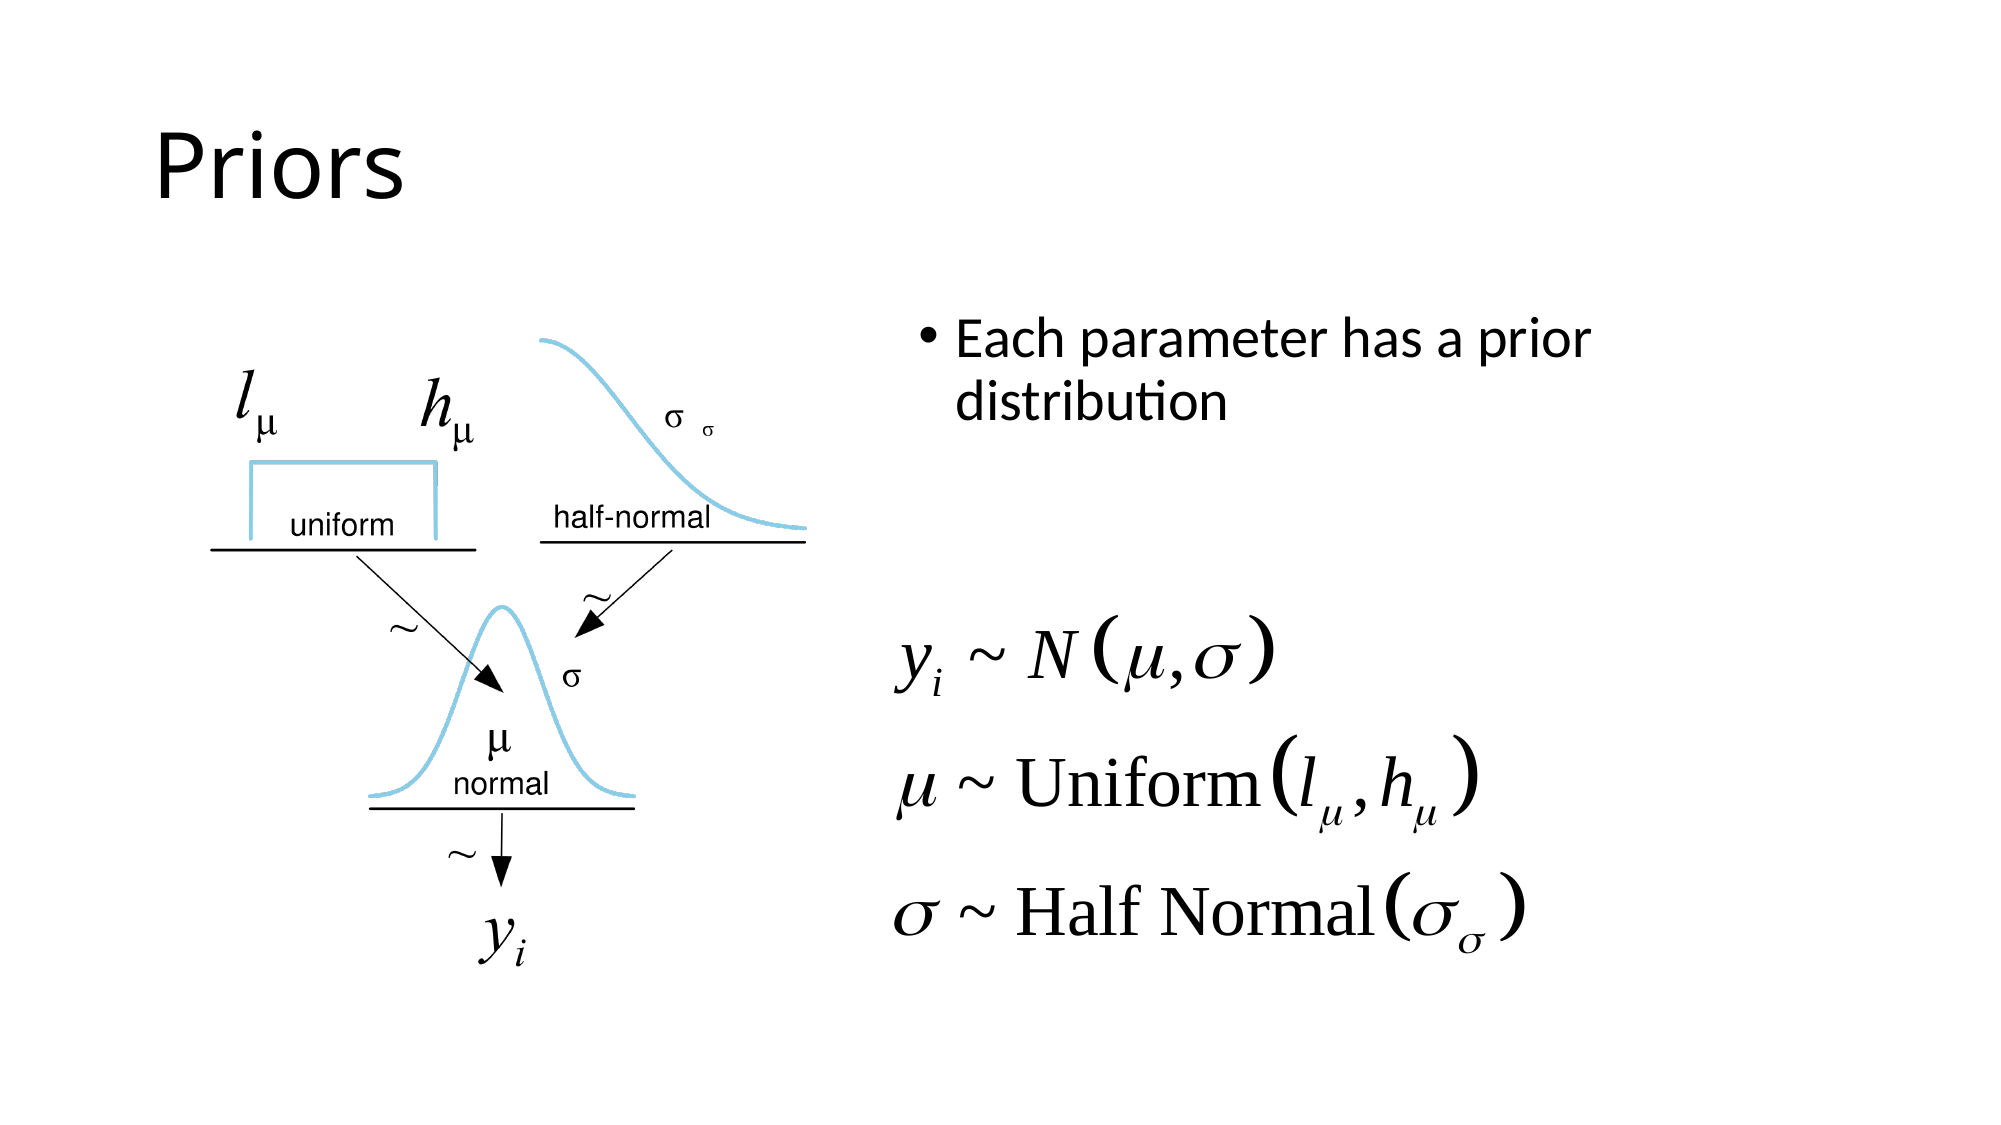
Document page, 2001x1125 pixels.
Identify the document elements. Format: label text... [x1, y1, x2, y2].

picture [200, 332, 819, 975]
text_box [882, 603, 1535, 975]
list Each parameter has a prior distribution [903, 299, 1863, 540]
title Priors [137, 59, 1863, 278]
